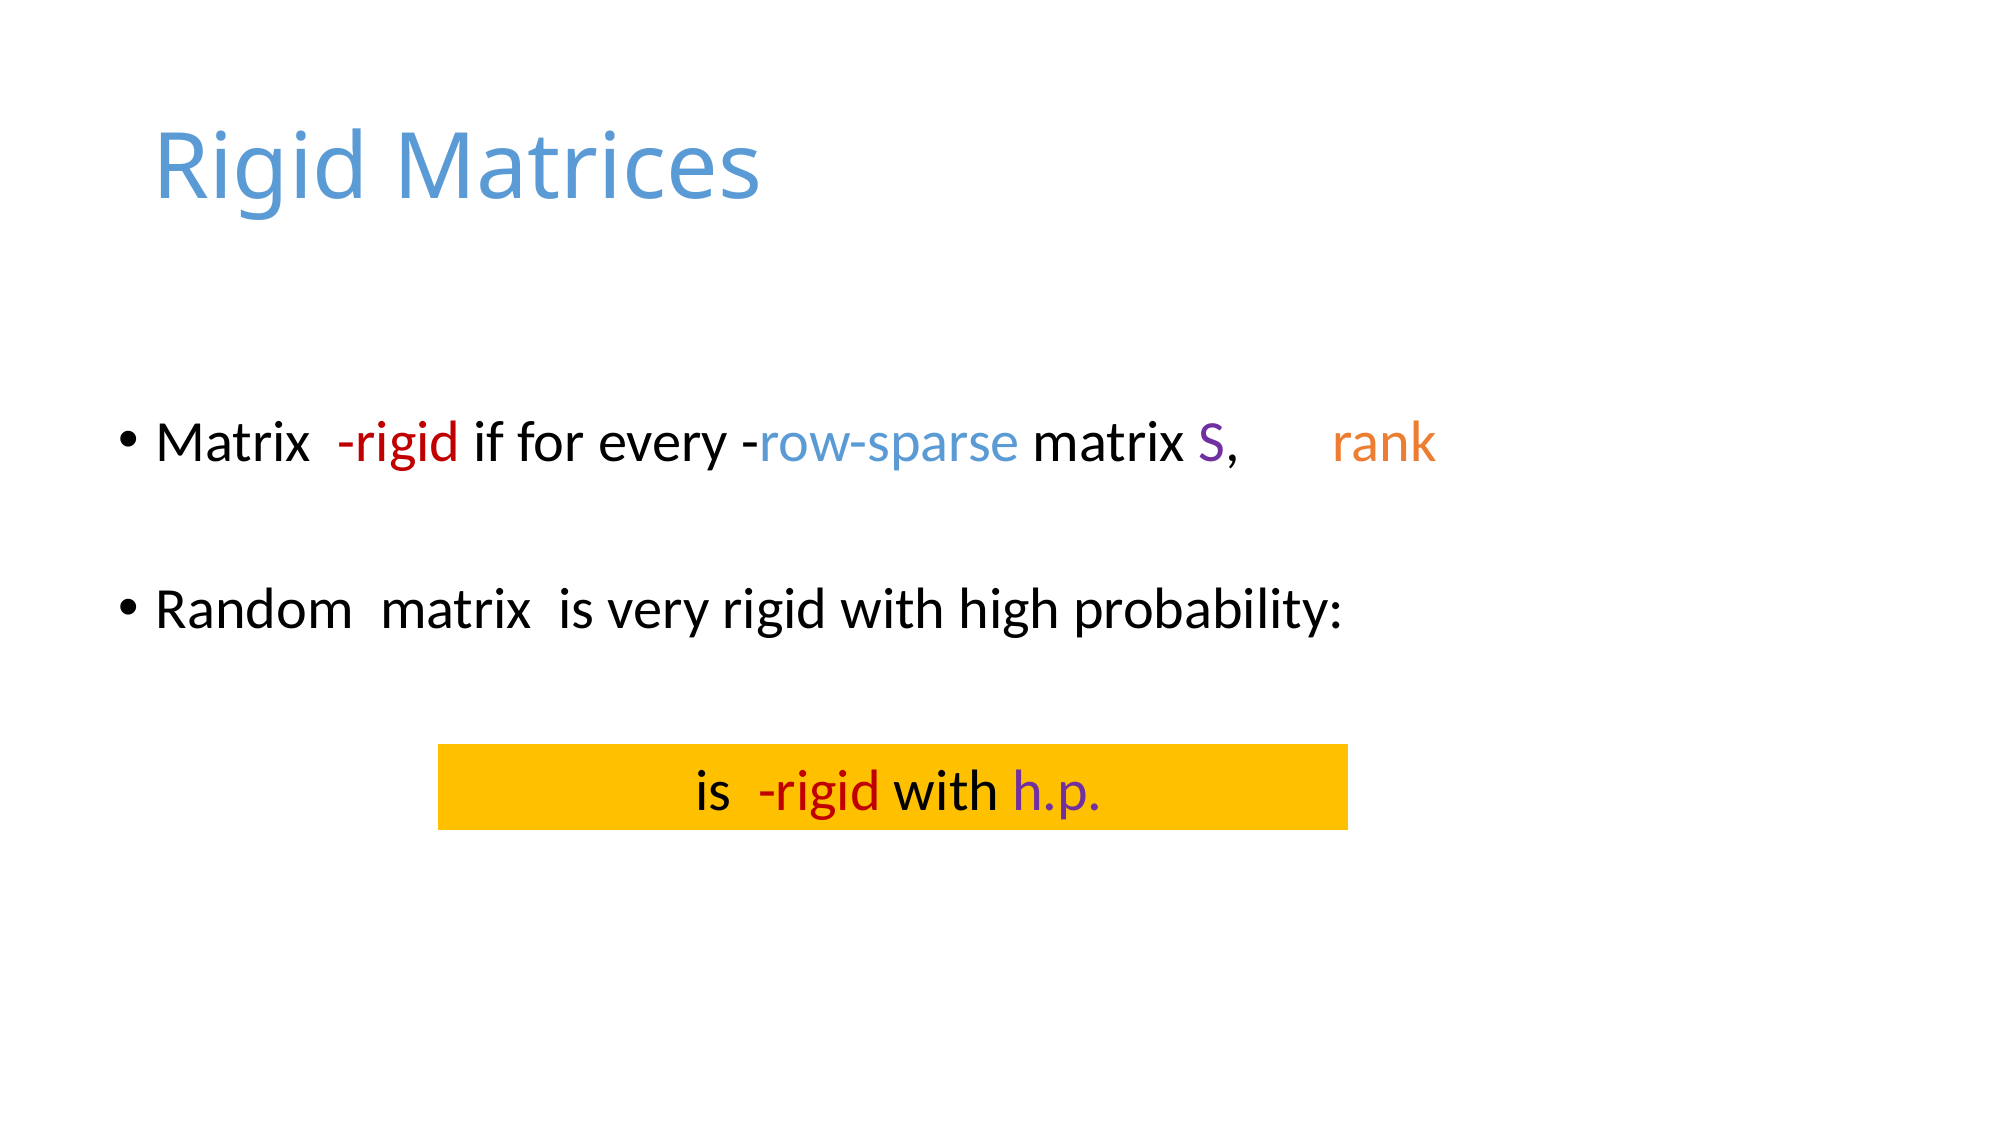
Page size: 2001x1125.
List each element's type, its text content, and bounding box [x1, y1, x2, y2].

title Rigid Matrices [137, 59, 1863, 278]
